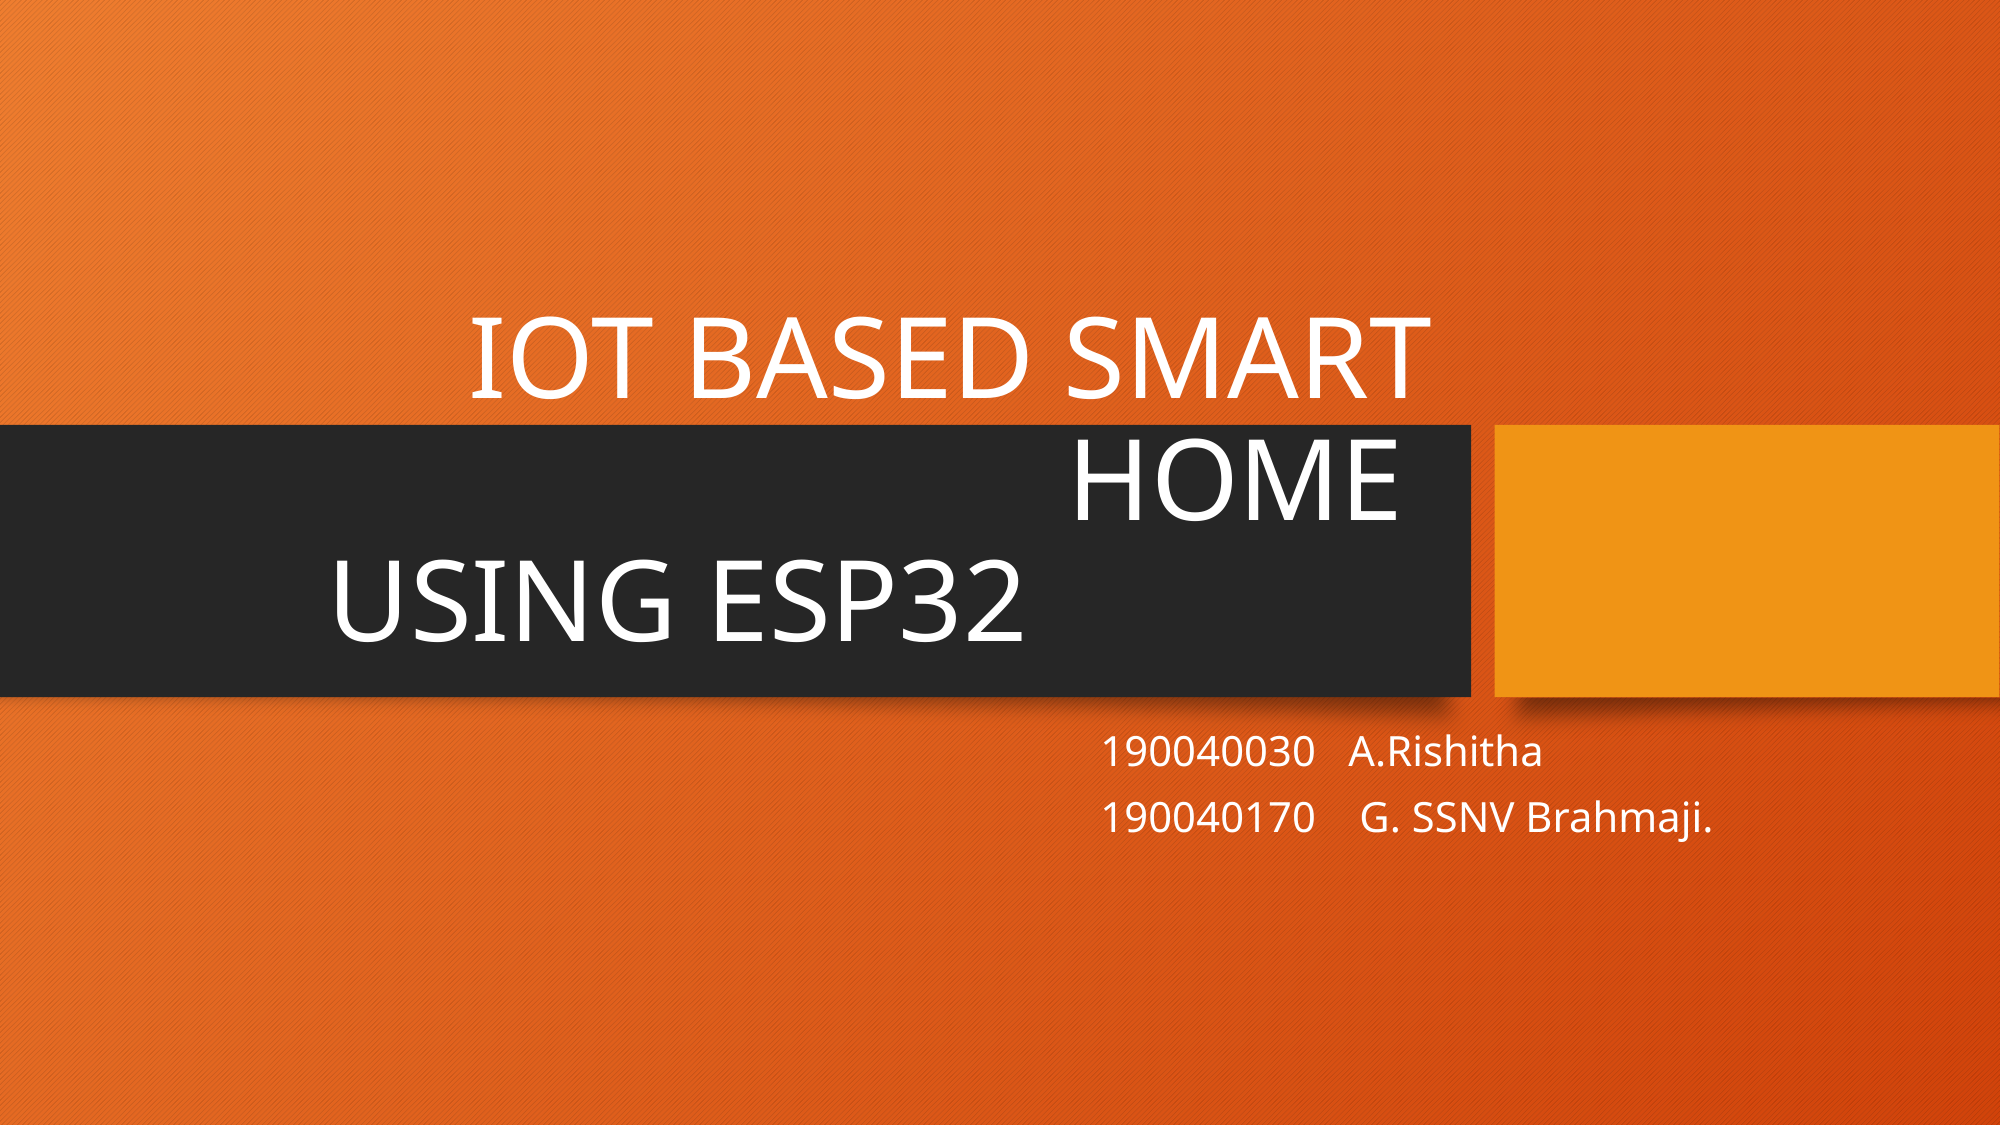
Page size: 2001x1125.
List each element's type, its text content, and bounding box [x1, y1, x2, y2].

title IOT BASED SMART HOME USING ESP32 [111, 448, 1448, 674]
picture [0, 698, 1472, 742]
picture [1494, 698, 2000, 742]
subtitle 190040030 A.Rishitha 190040170 G. SSNV Brahmaji. [1085, 723, 1734, 906]
